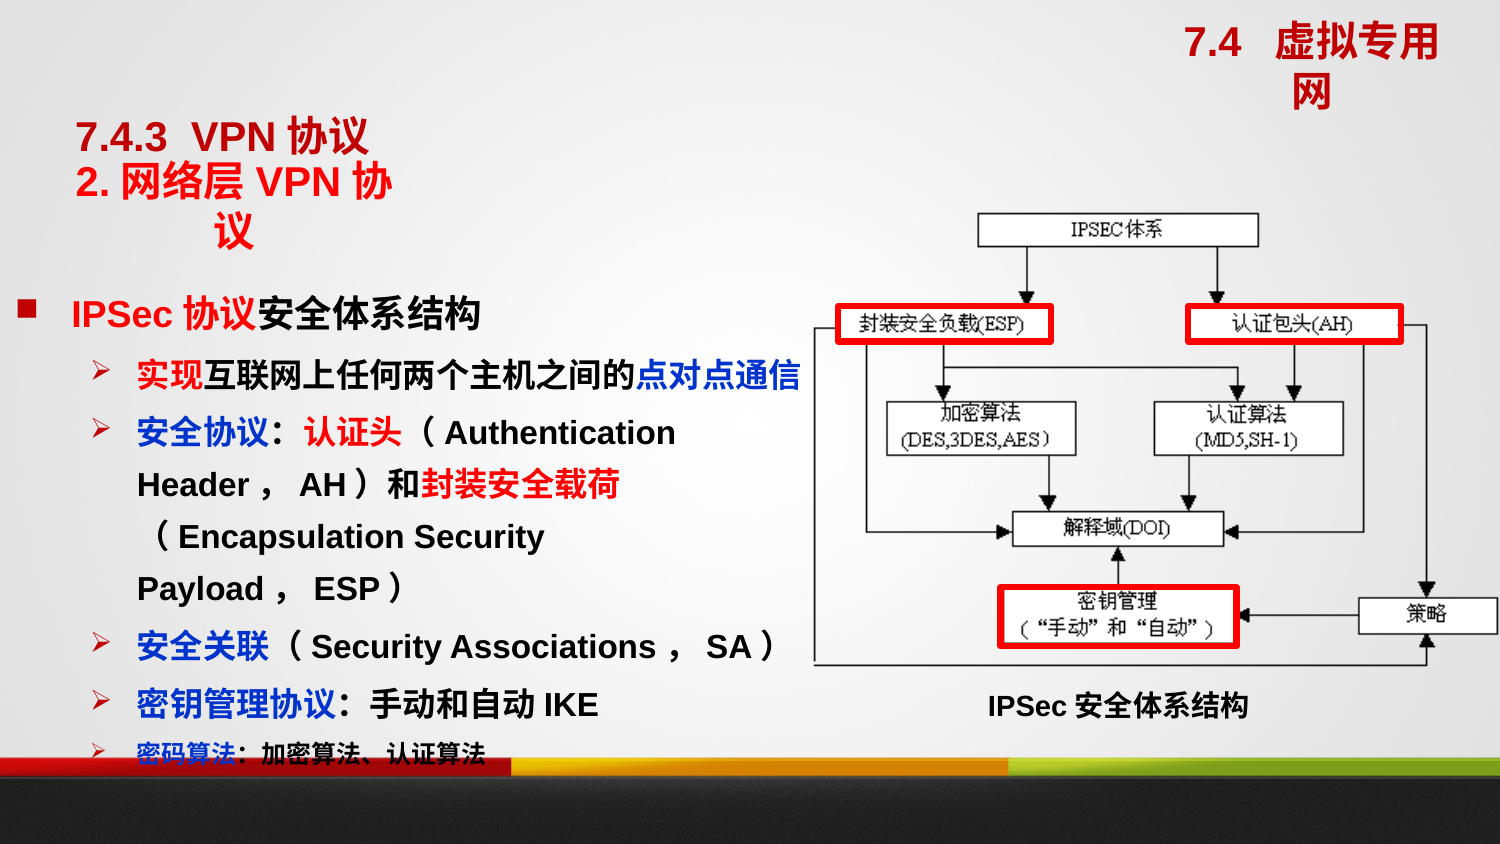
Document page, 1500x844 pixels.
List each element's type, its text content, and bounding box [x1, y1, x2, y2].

text_box 7.4 虚拟专用网 [1148, 35, 1477, 94]
list IPSec协议安全体系结构 实现互联网上任何两个主机之间的点对点通信 安全协议：认证头（Authentication Header，AH）和封装安全载荷（Encapsulation Security Payload，ESP） 安全关联（Security Associations，SA） 密钥管理协议：手动和自动IKE 密码算法：加密算法、认证算法 [0, 269, 833, 728]
picture [0, 0, 1500, 844]
text_box 2.网络层VPN协议 [46, 175, 422, 235]
text_box IPSec安全体系结构 [960, 679, 1278, 730]
text_box 7.4.3 VPN协议 [35, 105, 411, 164]
